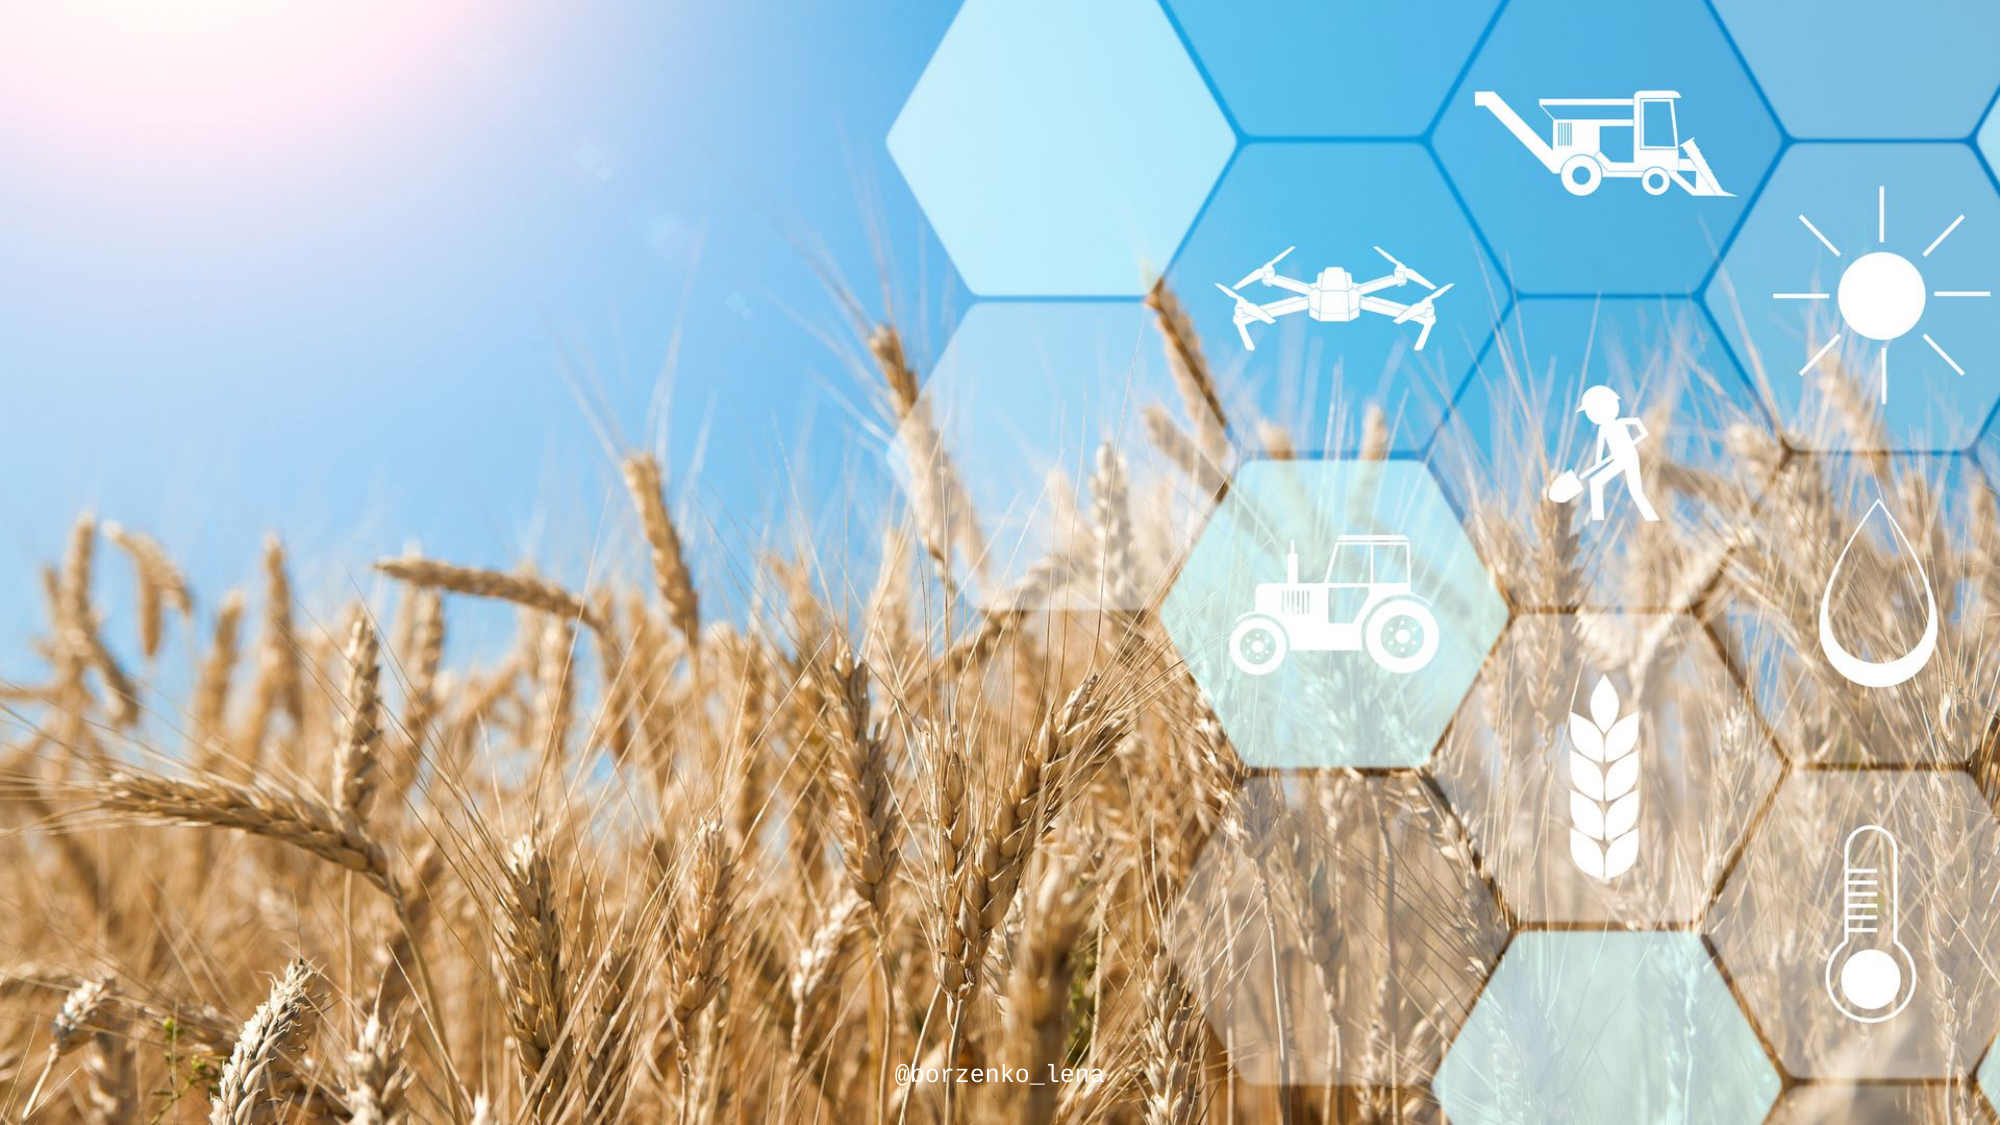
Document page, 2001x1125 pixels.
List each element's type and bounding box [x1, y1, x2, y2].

list [0, 0, 2000, 1125]
